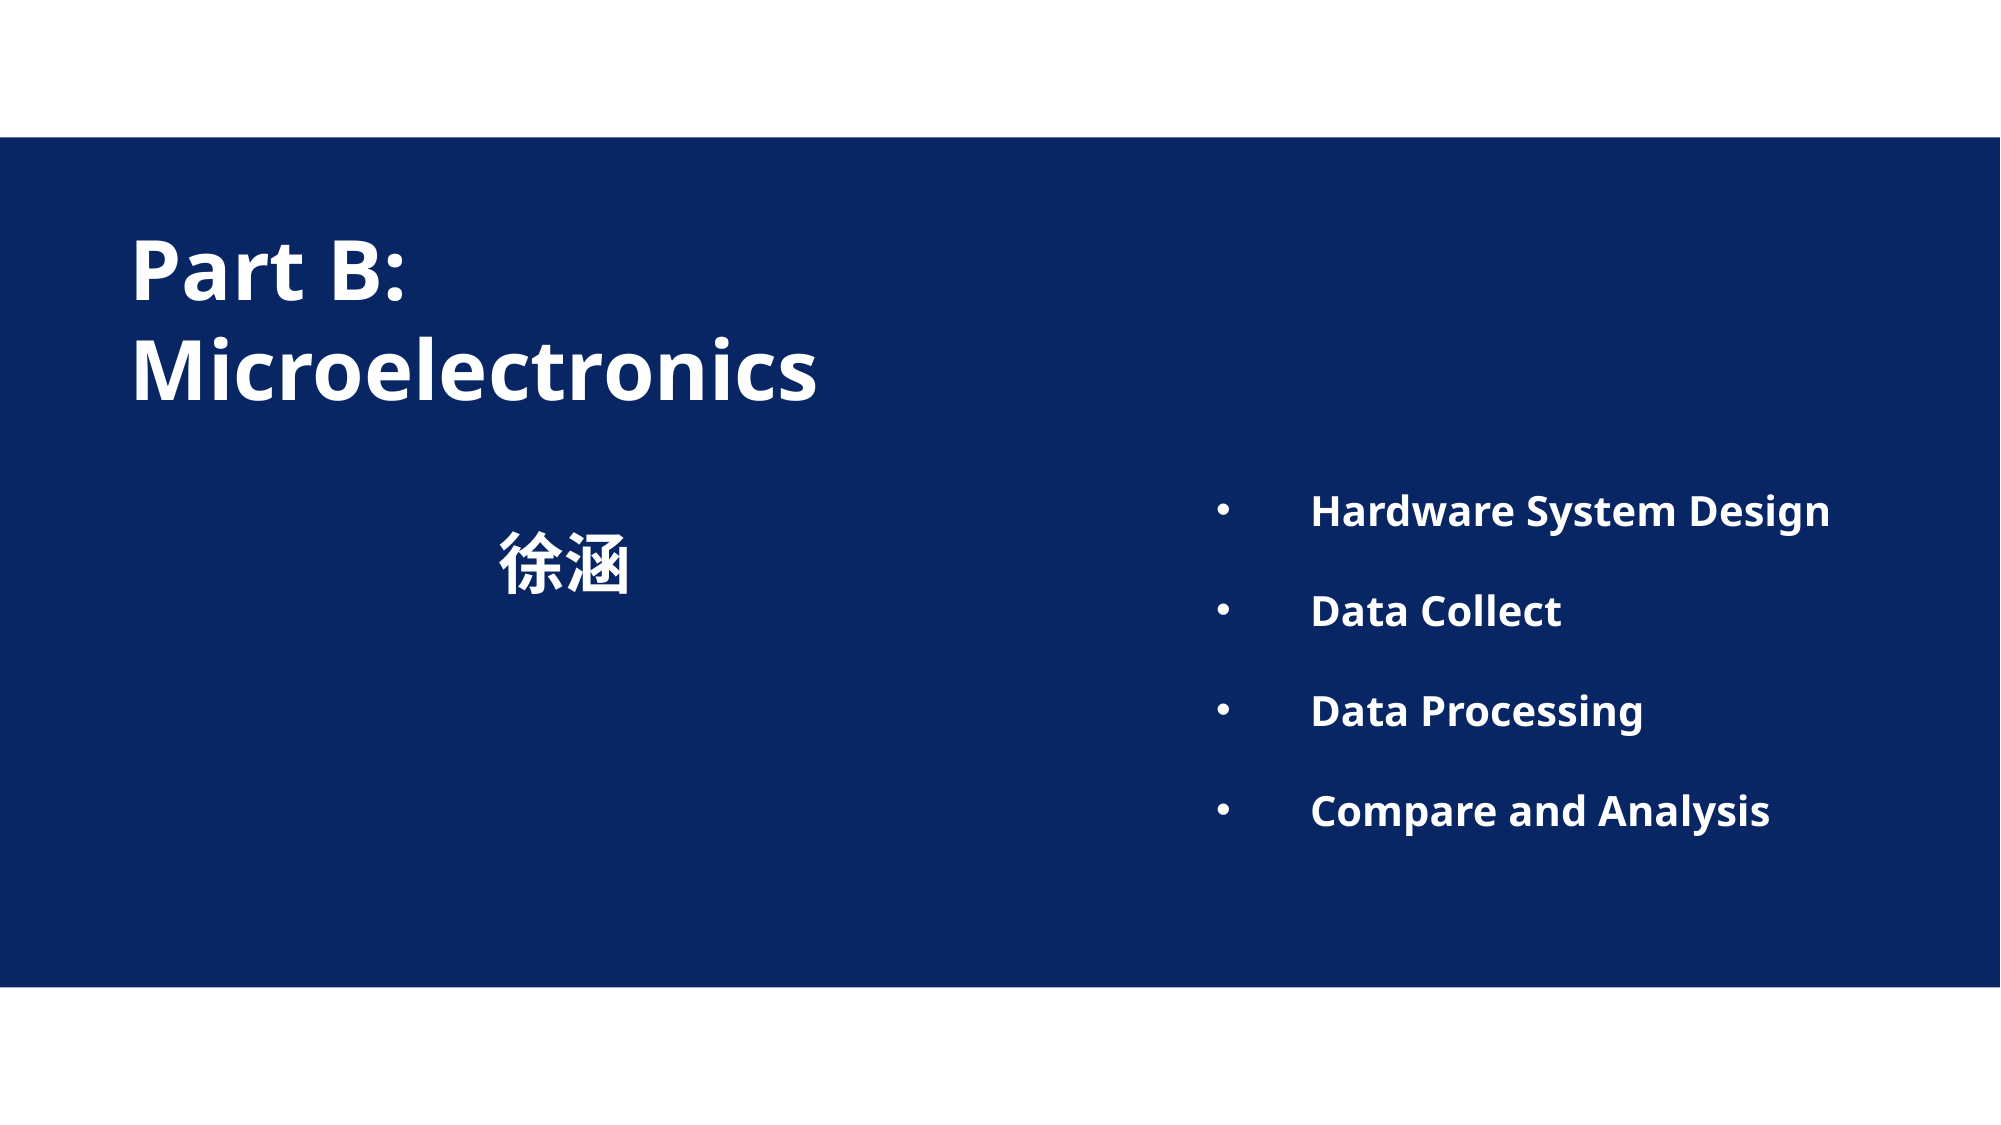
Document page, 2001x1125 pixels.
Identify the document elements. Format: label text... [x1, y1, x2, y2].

text_box 徐涵 [483, 514, 719, 610]
text_box [0, 136, 2000, 988]
text_box Part B: Microelectronics [115, 209, 940, 425]
text_box Hardware System Design Data Collect Data Processing Compare and Analysis [1201, 426, 1865, 842]
